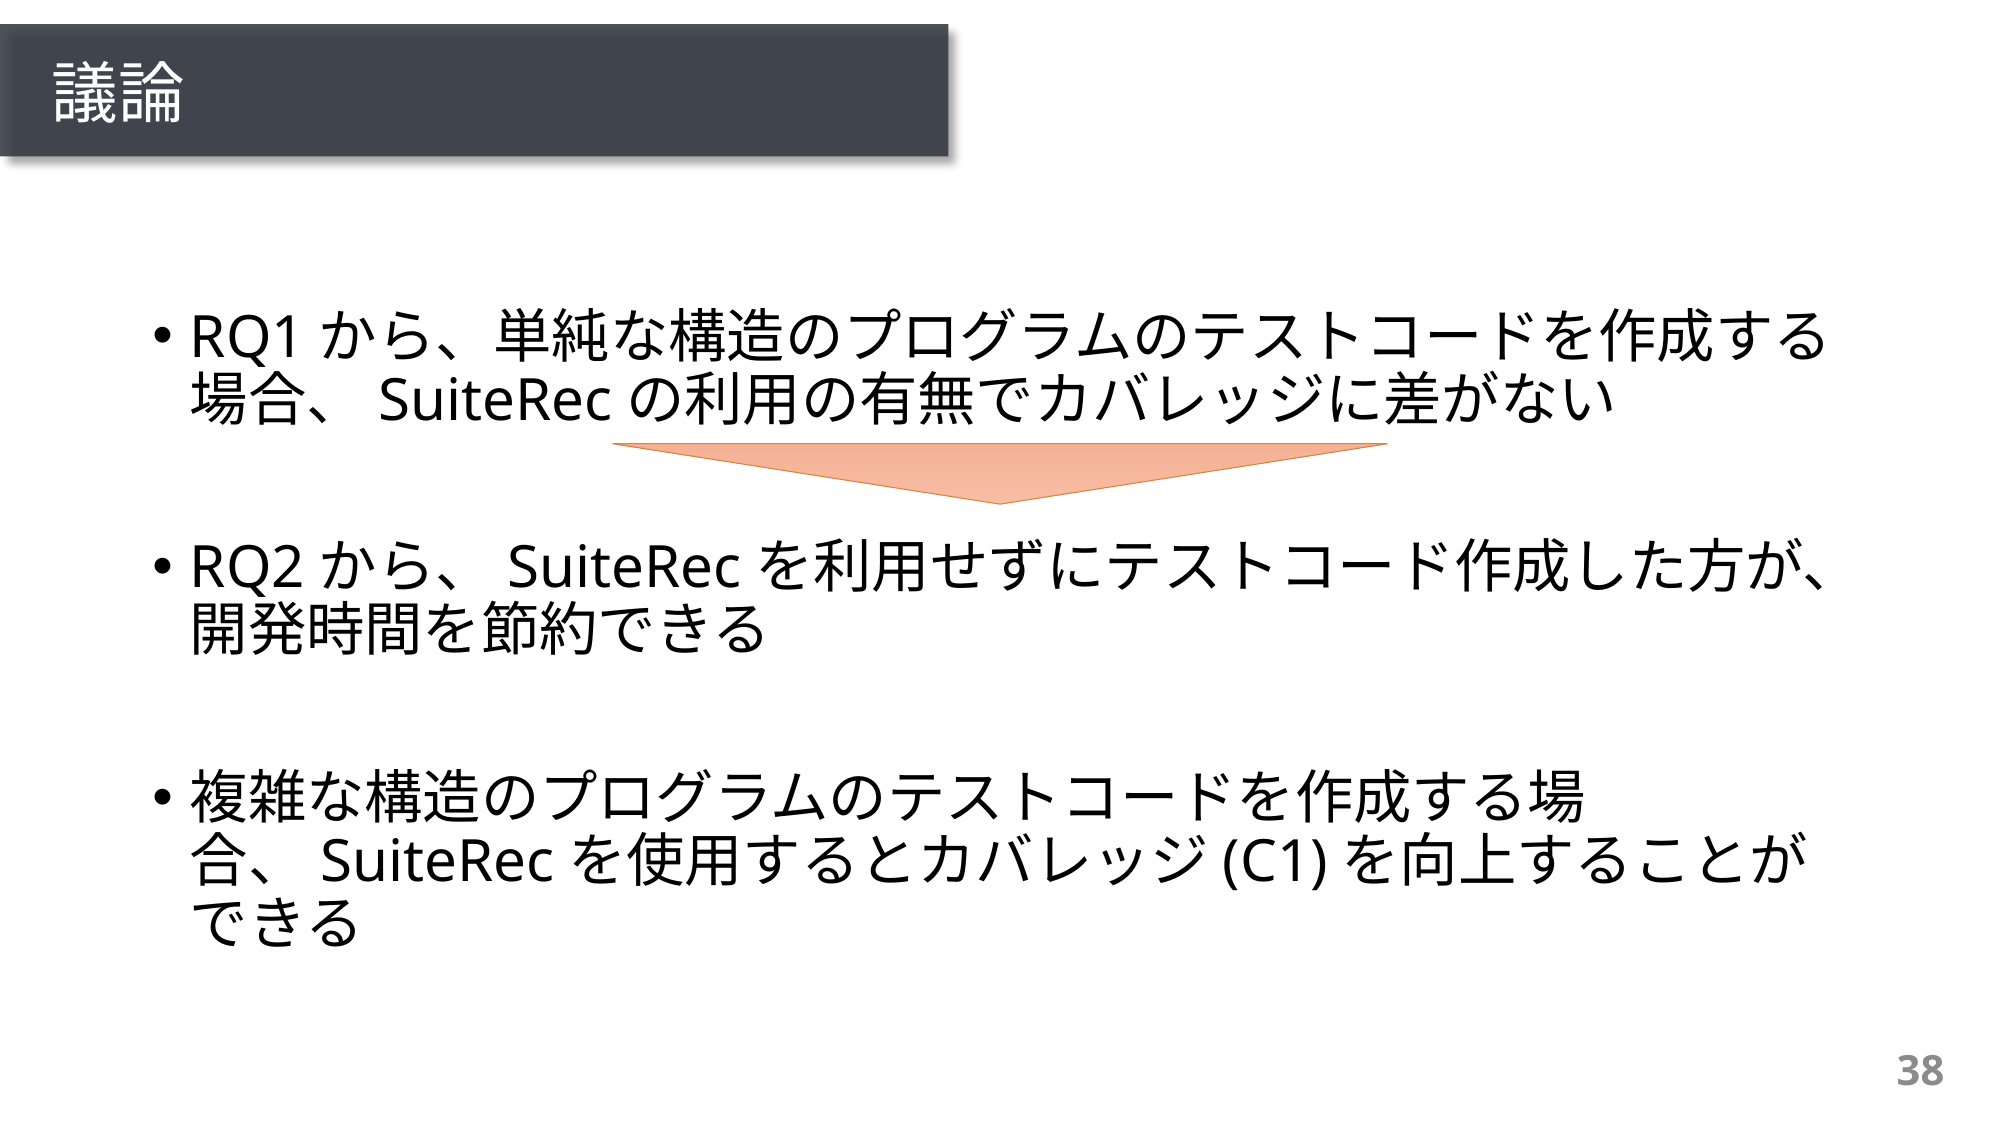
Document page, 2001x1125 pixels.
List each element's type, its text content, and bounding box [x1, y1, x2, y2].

text_box [612, 443, 1388, 505]
list RQ1から、単純な構造のプログラムのテストコードを作成する場合、SuiteRecの利用の有無でカバレッジに差がない RQ2から、SuiteRecを利用せずにテストコード作成した方が、開発時間を節約できる 複雑な構造のプログラムのテストコードを作成する場合、SuiteRecを使用するとカバレッジ(C1)を向上することができる [137, 299, 1863, 1014]
title 議論 [36, 36, 957, 156]
